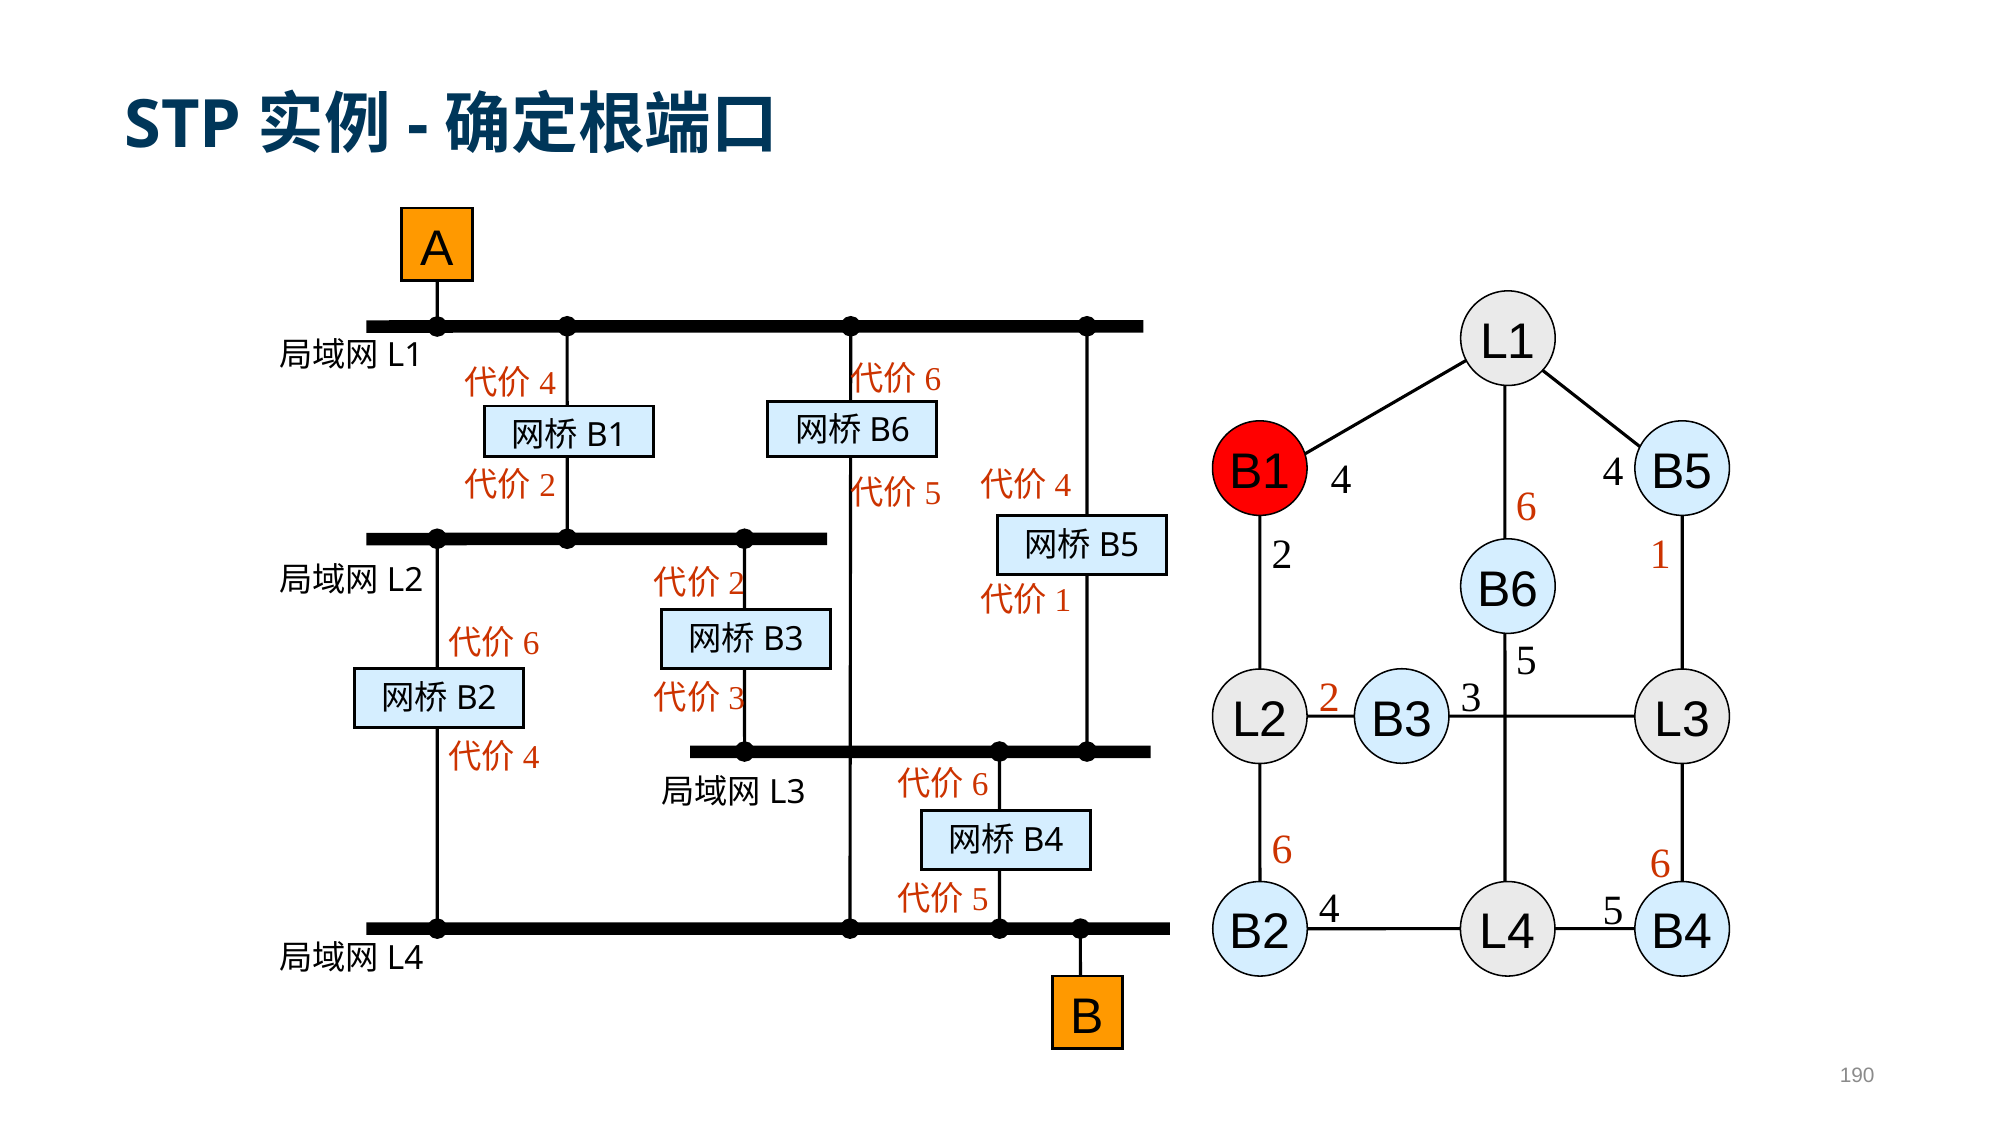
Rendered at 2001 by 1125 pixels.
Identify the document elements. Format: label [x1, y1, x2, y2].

title [109, 0, 1891, 169]
text_box [264, 207, 1170, 1049]
text_box [1212, 290, 1730, 977]
slide_number [1274, 1051, 1890, 1097]
